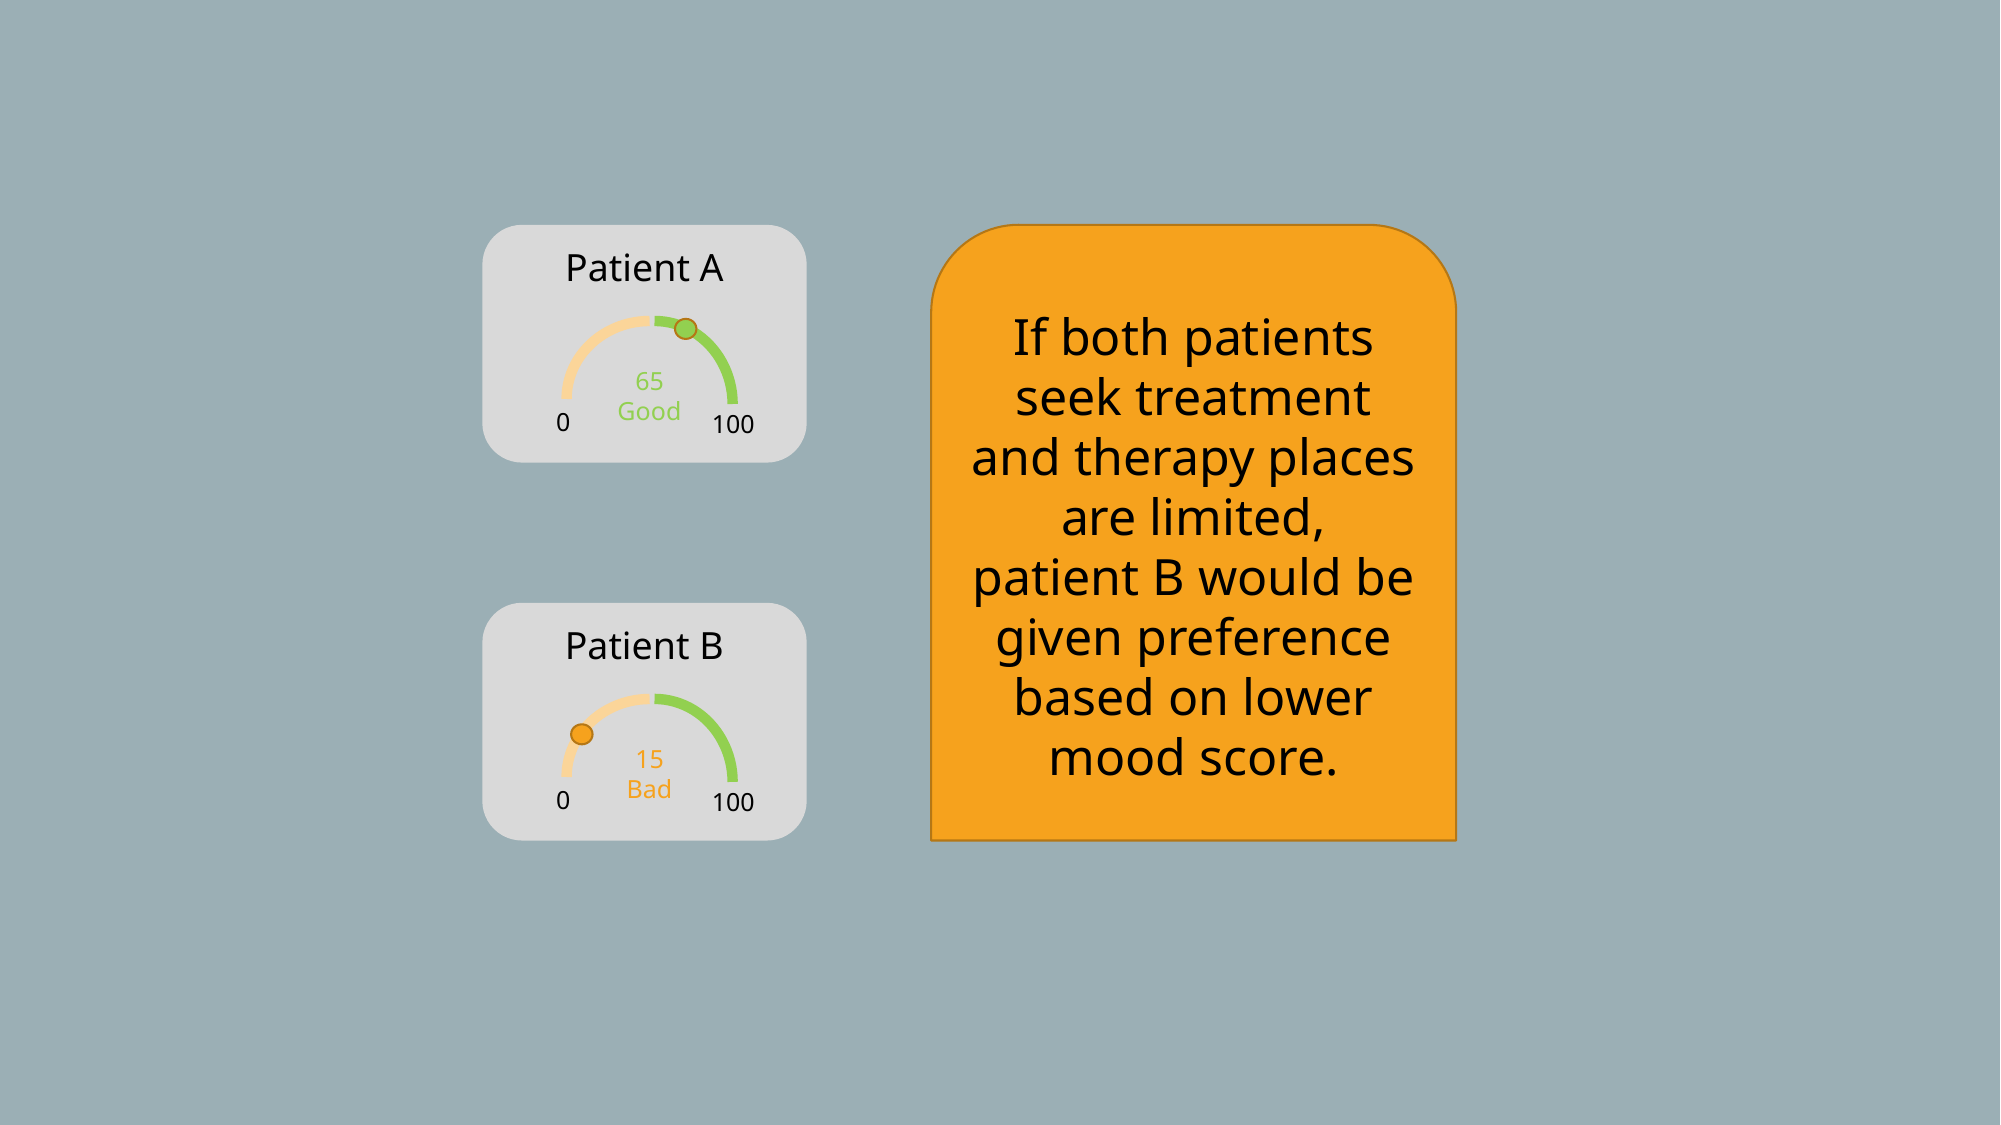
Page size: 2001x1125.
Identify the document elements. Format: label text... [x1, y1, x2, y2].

text_box [654, 698, 734, 782]
text_box [654, 320, 734, 400]
text_box 100 [697, 400, 770, 446]
text_box [566, 320, 650, 399]
text_box Patient A [481, 223, 808, 464]
text_box 0 [541, 398, 586, 444]
text_box If both patients seek treatment and therapy places are limited, patient B would be given preference based on lower mood score. [930, 223, 1458, 842]
text_box 100 [697, 778, 770, 824]
text_box 15 Bad [611, 736, 688, 811]
text_box 0 [541, 776, 586, 822]
text_box [673, 317, 698, 340]
text_box Patient B [481, 601, 808, 842]
text_box [566, 698, 650, 777]
text_box 65 Good [602, 358, 697, 433]
text_box [570, 723, 594, 746]
